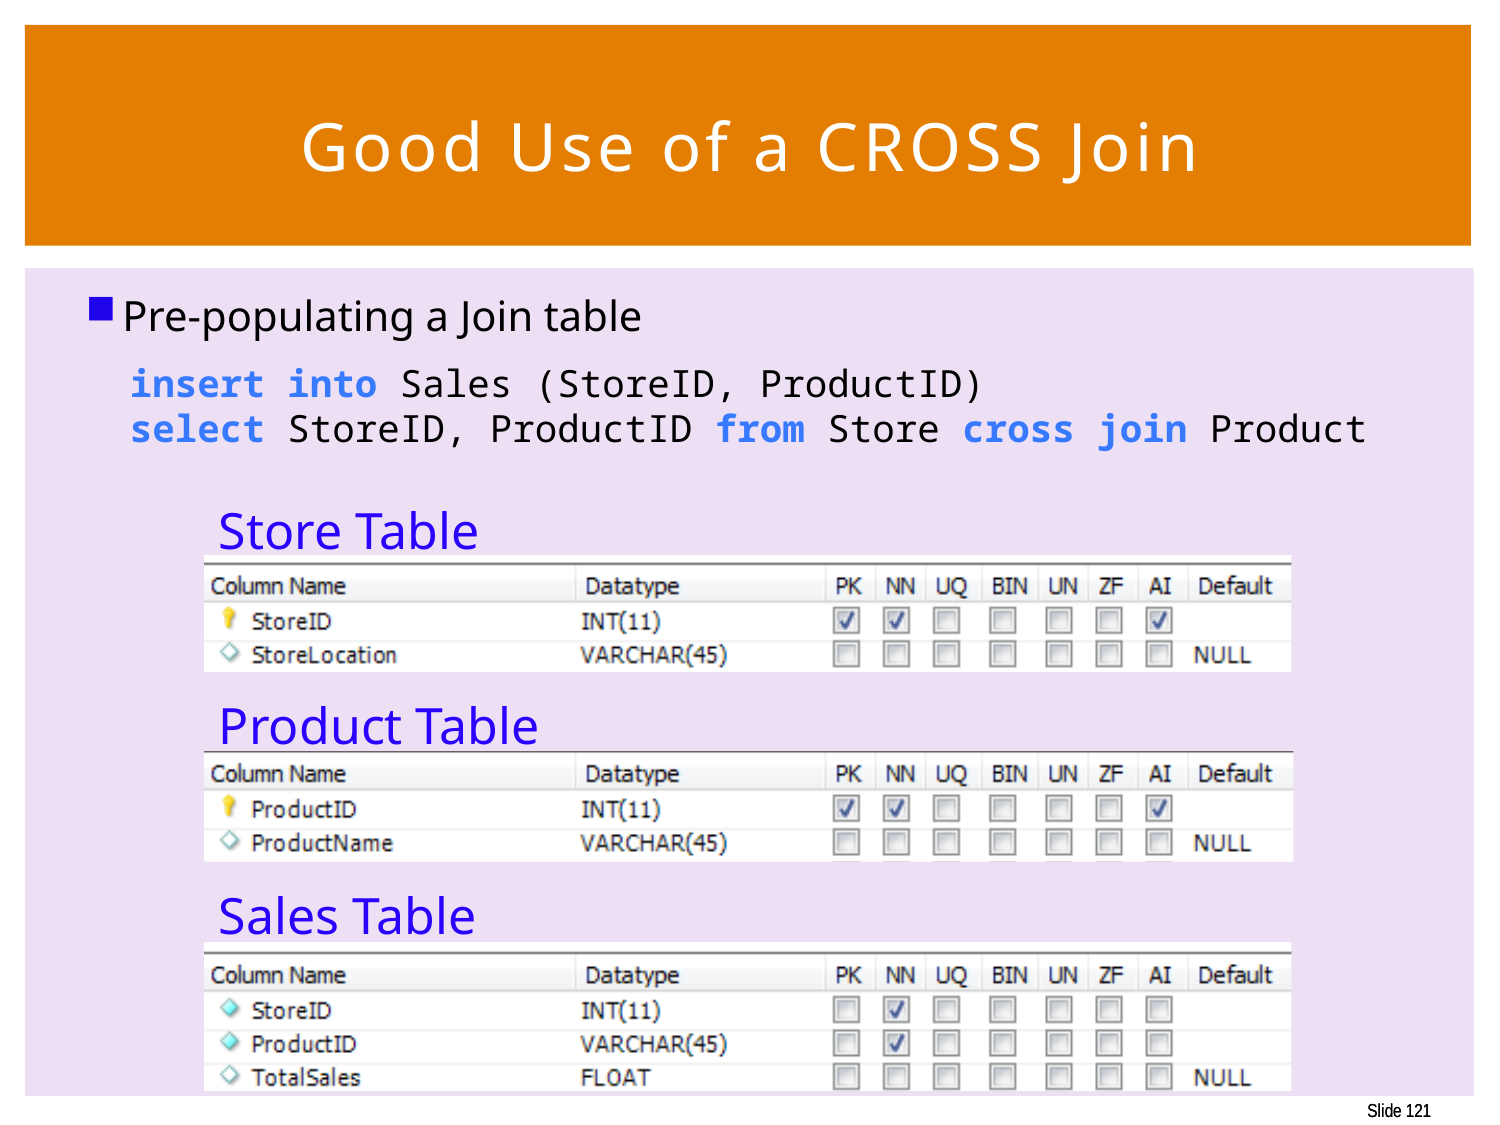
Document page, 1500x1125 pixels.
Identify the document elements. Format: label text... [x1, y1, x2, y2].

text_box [203, 492, 1294, 1092]
list Pre-populating a Join table insert into Sales (StoreID, ProductID) select StoreID, ProductID from Store cross join Product [62, 281, 1442, 1005]
title Good Use of a CROSS Join [62, 58, 1438, 232]
